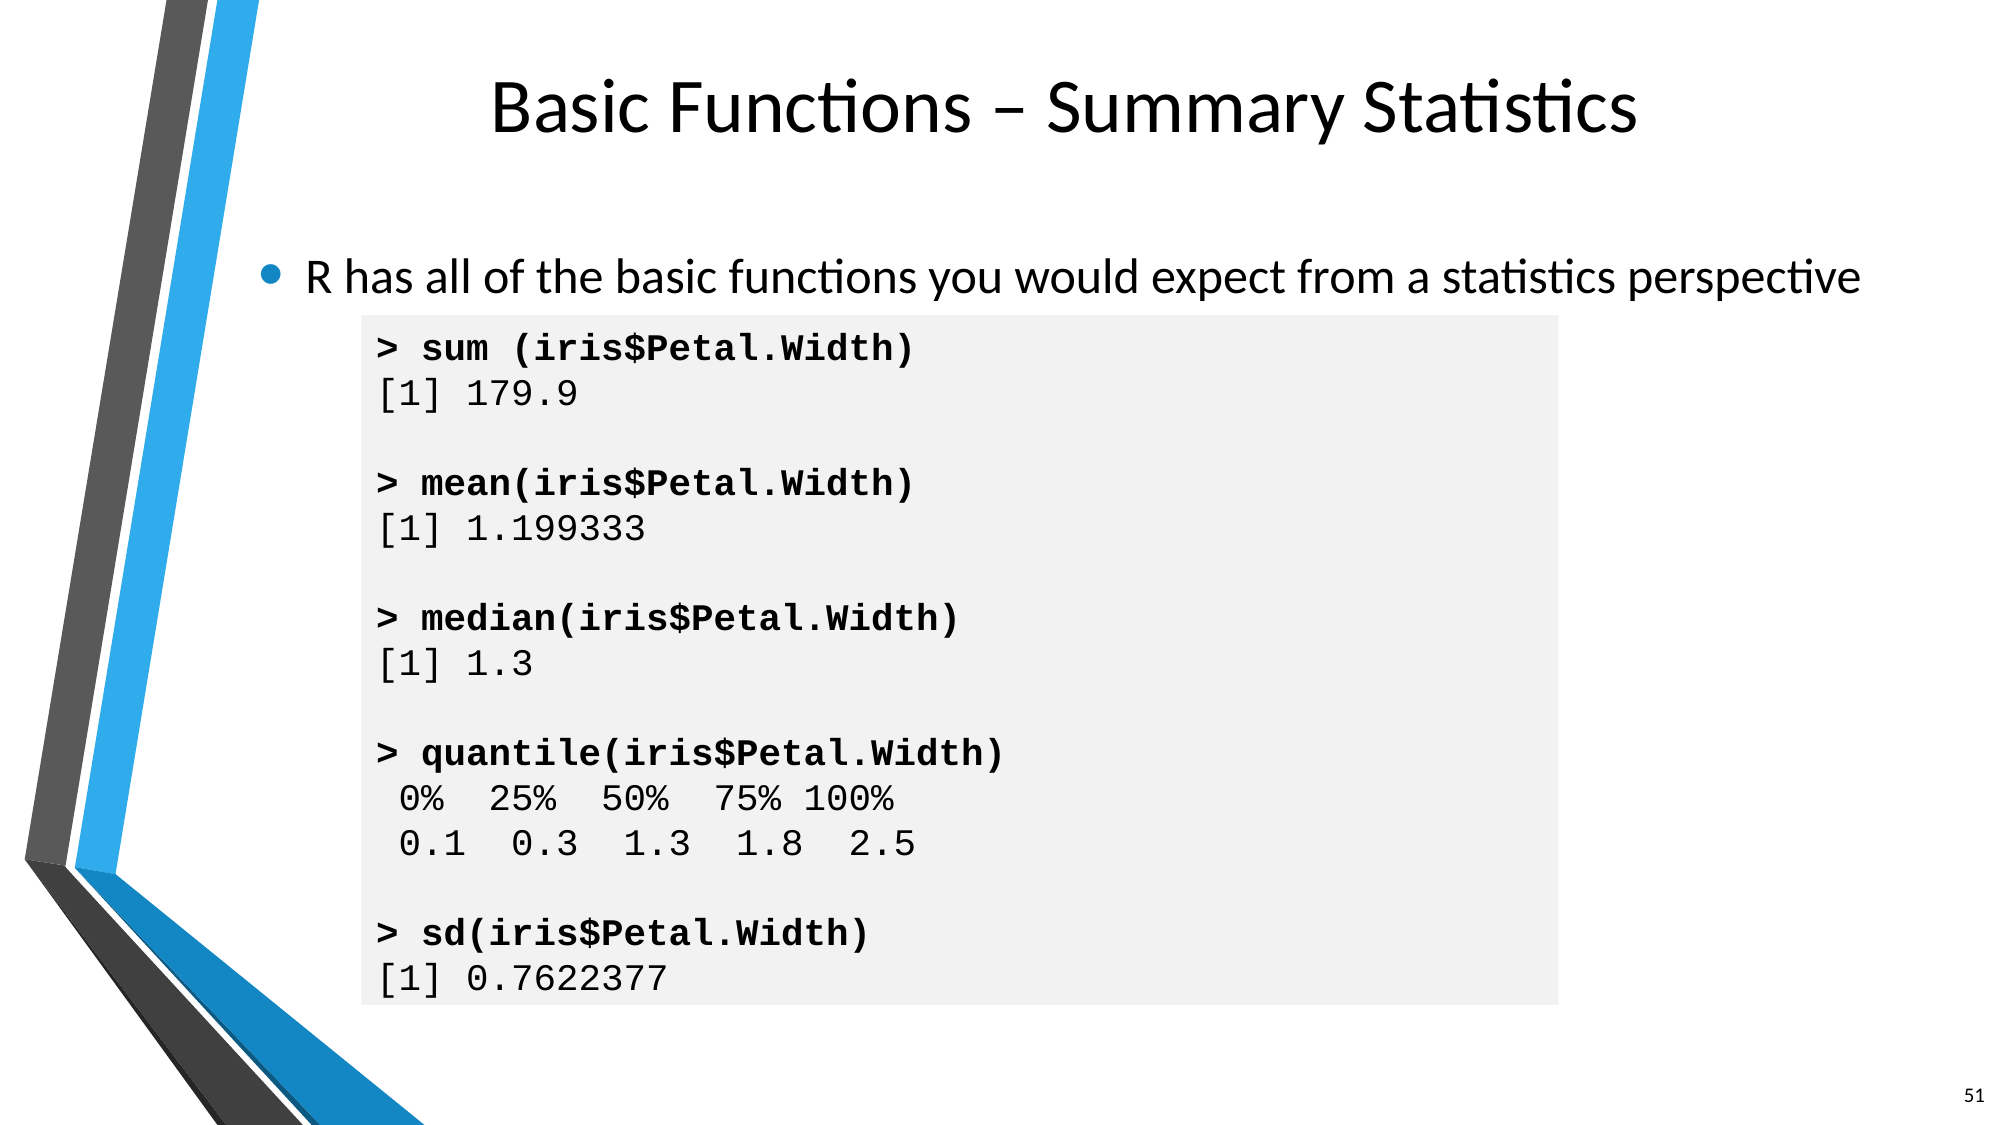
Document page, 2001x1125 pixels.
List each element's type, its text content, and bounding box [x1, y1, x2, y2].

text_box > sum (iris$Petal.Width) [1] 179.9 > mean(iris$Petal.Width) [1] 1.199333 > median(iris$Petal.Width) [1] 1.3 > quantile(iris$Petal.Width) 0% 25% 50% 75% 100% 0.1 0.3 1.3 1.8 2.5 > sd(iris$Petal.Width) [1] 0.7622377 [361, 315, 1559, 1005]
slide_number 51 [1909, 1064, 2000, 1124]
title Basic Functions – Summary Statistics [243, 47, 1887, 156]
list R has all of the basic functions you would expect from a statistics perspective [243, 235, 1887, 950]
